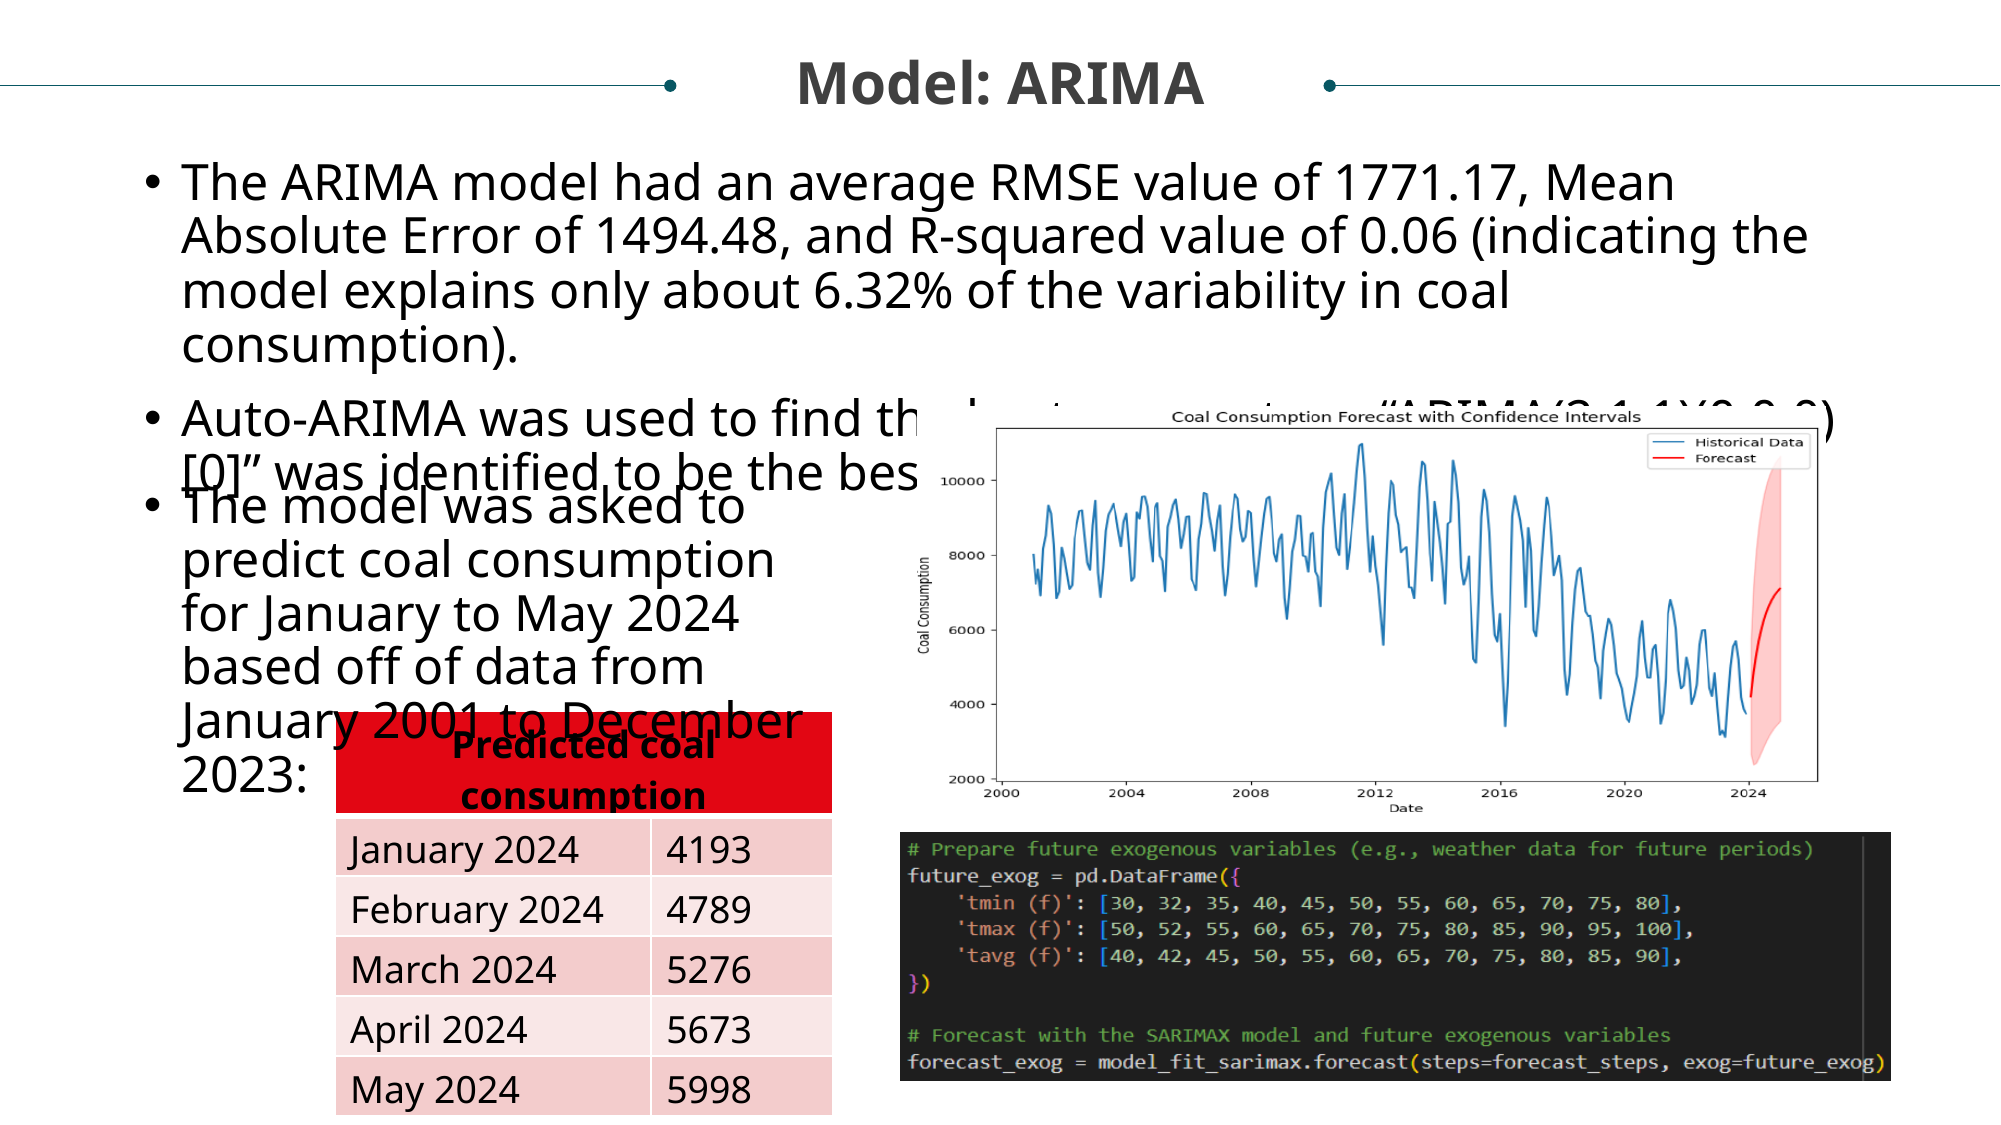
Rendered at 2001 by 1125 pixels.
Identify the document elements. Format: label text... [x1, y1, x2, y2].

table_cell 5276 [652, 937, 832, 995]
table_cell 5673 [652, 997, 832, 1055]
table_cell May 2024 [336, 1057, 650, 1115]
table_cell April 2024 [336, 997, 650, 1055]
table_cell 4789 [652, 877, 832, 935]
table_cell 4193 [652, 857, 832, 875]
table_cell February 2024 [336, 877, 650, 935]
table_cell 5998 [652, 1057, 832, 1115]
table_cell March 2024 [336, 937, 650, 995]
text_box The model was asked to predict coal consumption for January to May 2024 based off of data from January 2001 to December 2023: [129, 472, 872, 857]
table_cell January 2024 [336, 857, 650, 875]
text_box Model: ARIMA [37, 53, 1963, 117]
picture [917, 406, 1826, 819]
text_box The ARIMA model had an average RMSE value of 1771.17, Mean Absolute Error of 1494.48, and R-squared value of 0.06 (indicating the model explains only about 6.32% of the variability in coal consumption). Auto-ARIMA was used to find the best parameters. “ARIMA(2,1,1)(0,0,0)[0]” was identified to be the best model. [129, 149, 1871, 484]
picture [899, 832, 1891, 1081]
